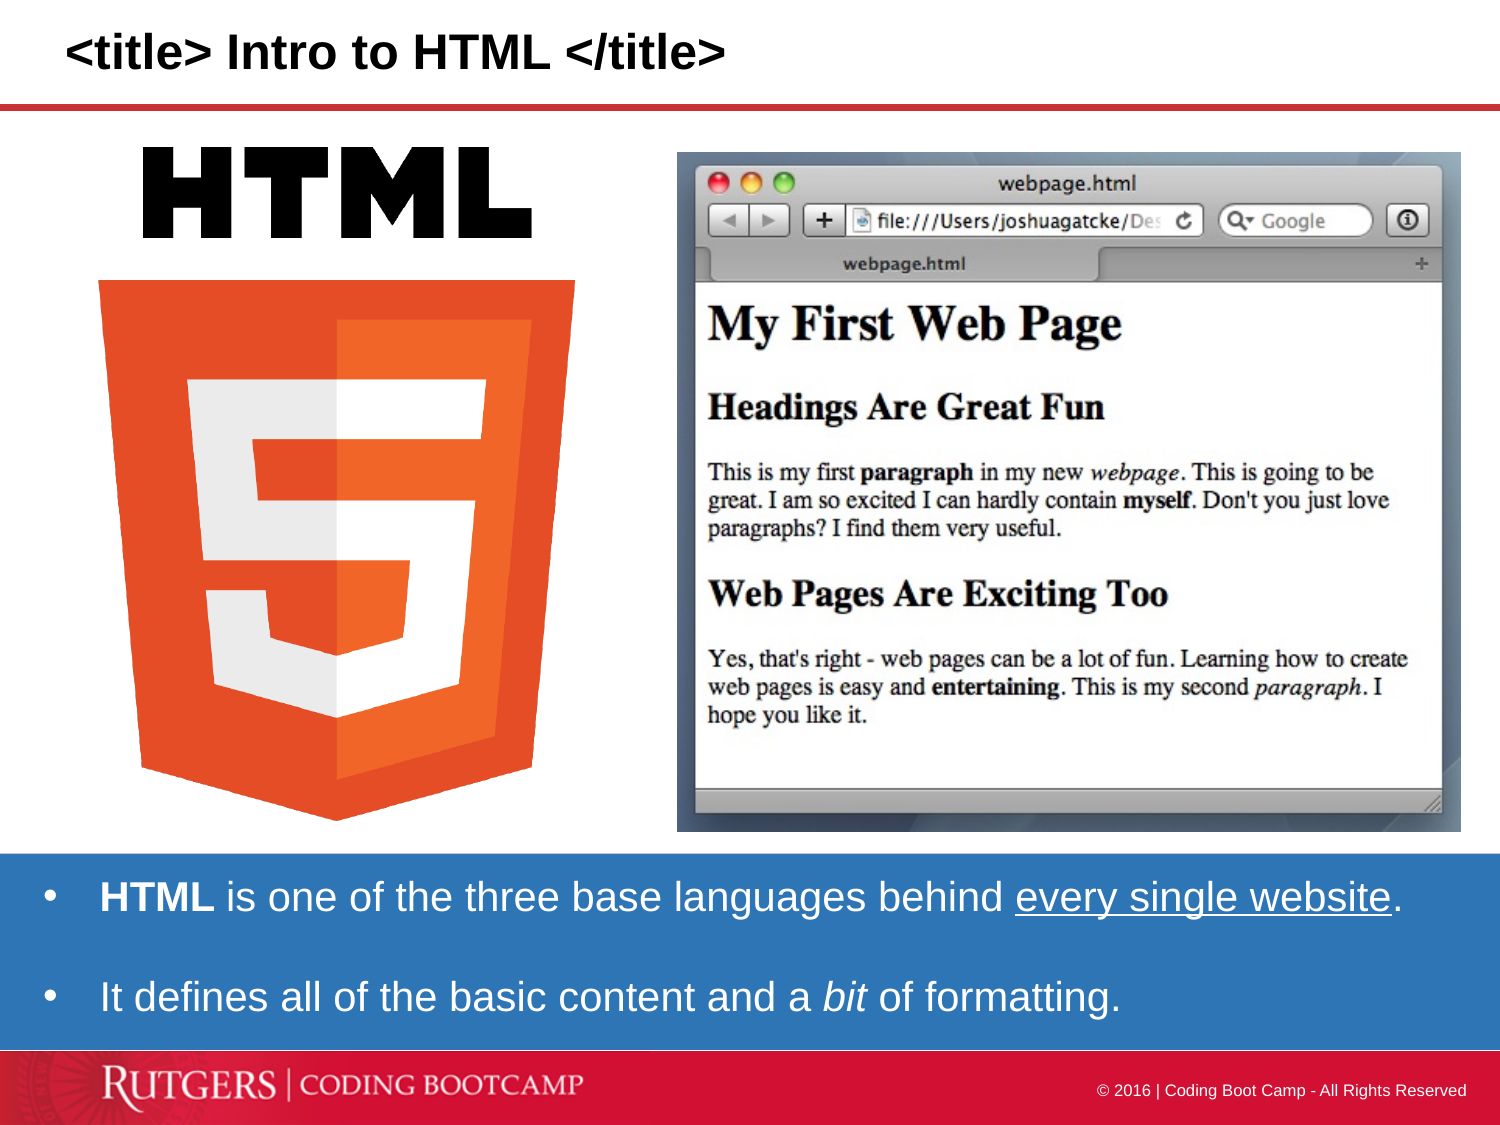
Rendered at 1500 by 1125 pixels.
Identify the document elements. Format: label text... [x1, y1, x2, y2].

picture [0, 147, 673, 821]
picture [0, 1051, 650, 1125]
text_box HTML is one of the three base languages behind every single website. It defines all of the basic content and a bit of formatting. [28, 862, 1472, 1028]
title <title> Intro to HTML </title> [50, 0, 948, 108]
picture [677, 151, 1461, 832]
text_box [0, 853, 1500, 1051]
